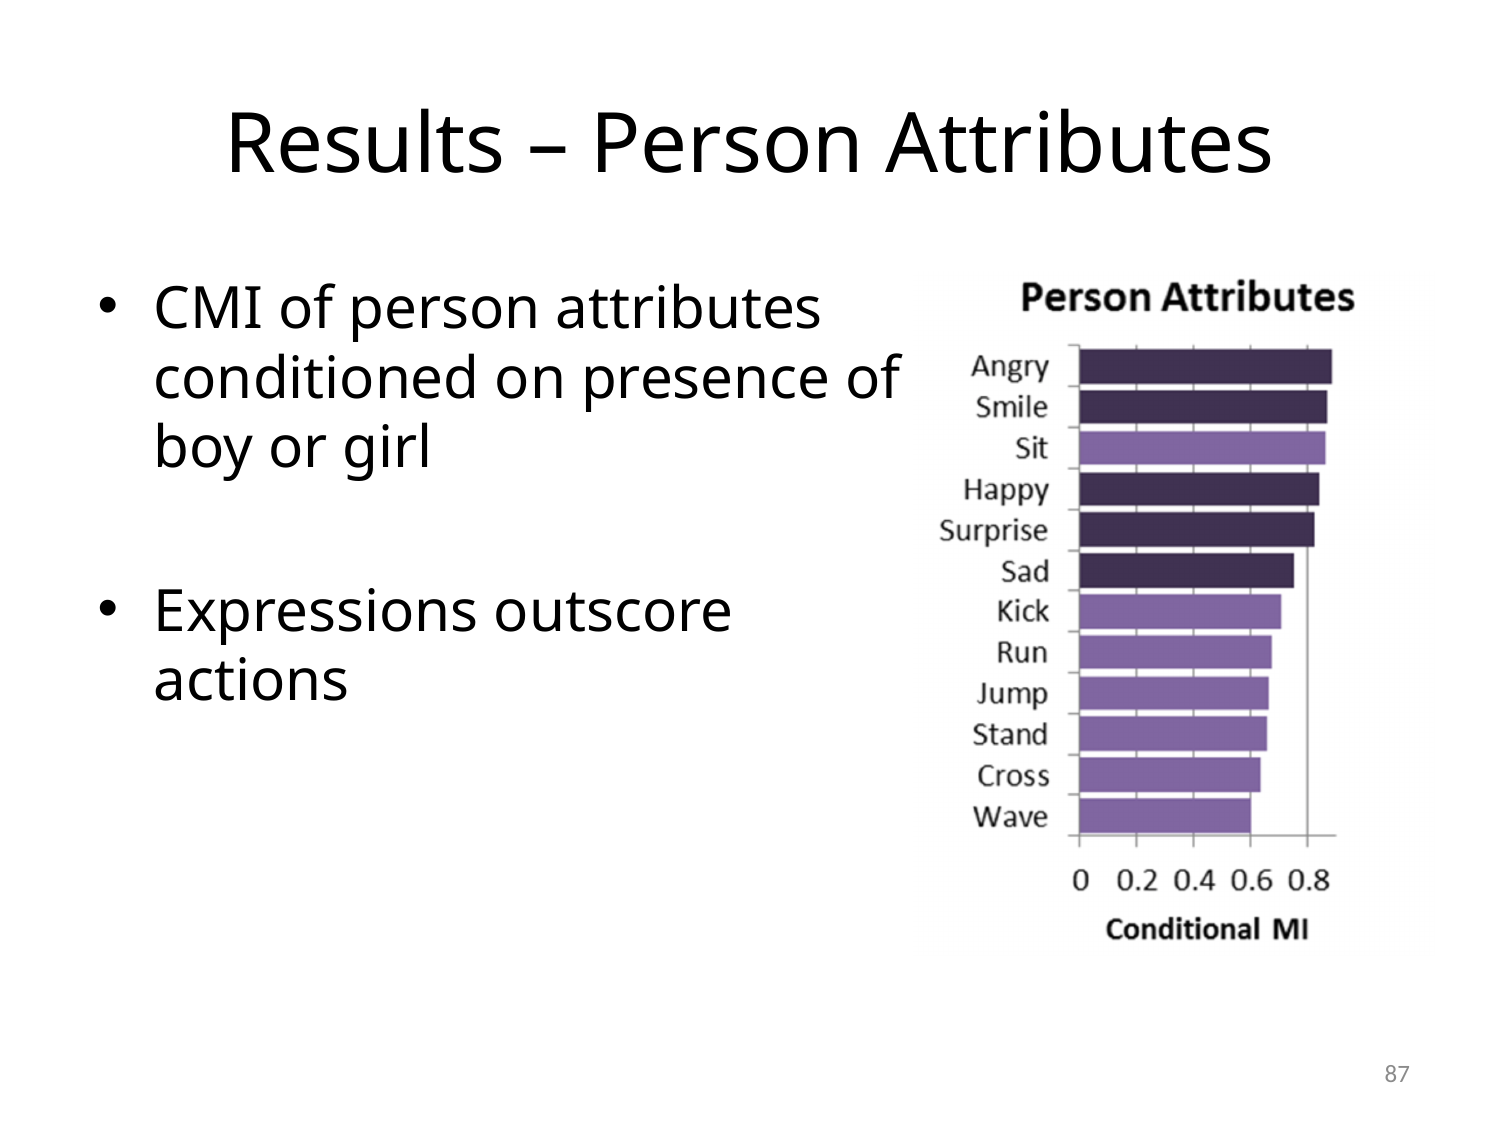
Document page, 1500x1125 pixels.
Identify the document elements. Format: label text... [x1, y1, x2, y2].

title Results – Person Attributes [0, 45, 1500, 233]
picture [913, 271, 1435, 956]
list CMI of person attributes conditioned on presence of boy or girl Expressions outscore actions [82, 262, 934, 1097]
slide_number 87 [1074, 1042, 1425, 1103]
